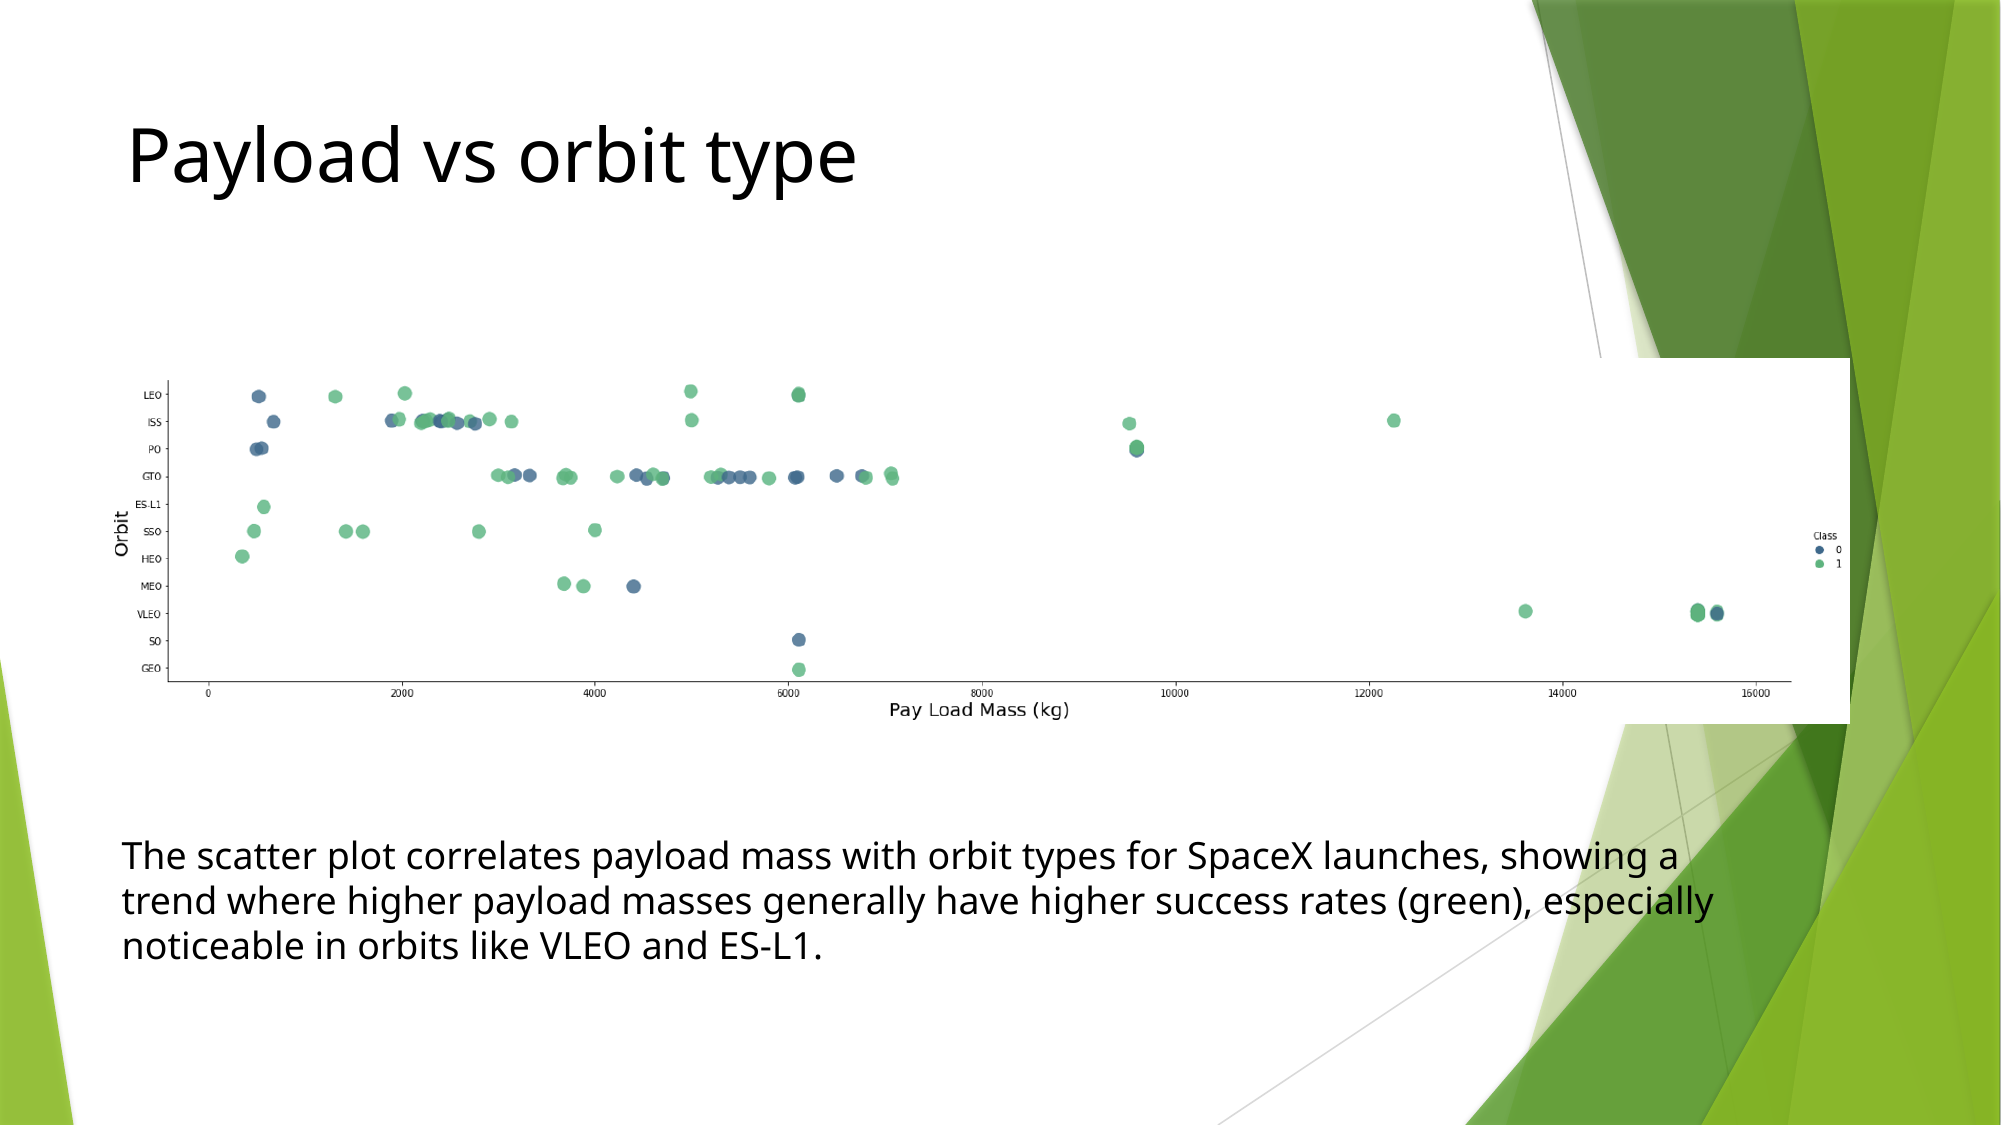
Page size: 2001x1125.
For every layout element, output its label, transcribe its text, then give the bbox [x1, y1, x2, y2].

text_box The scatter plot correlates payload mass with orbit types for SpaceX launches, showing a trend where higher payload masses generally have higher success rates (green), especially noticeable in orbits like VLEO and ES-L1. [106, 824, 1791, 975]
title Payload vs orbit type [111, 99, 1522, 317]
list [106, 358, 1850, 725]
